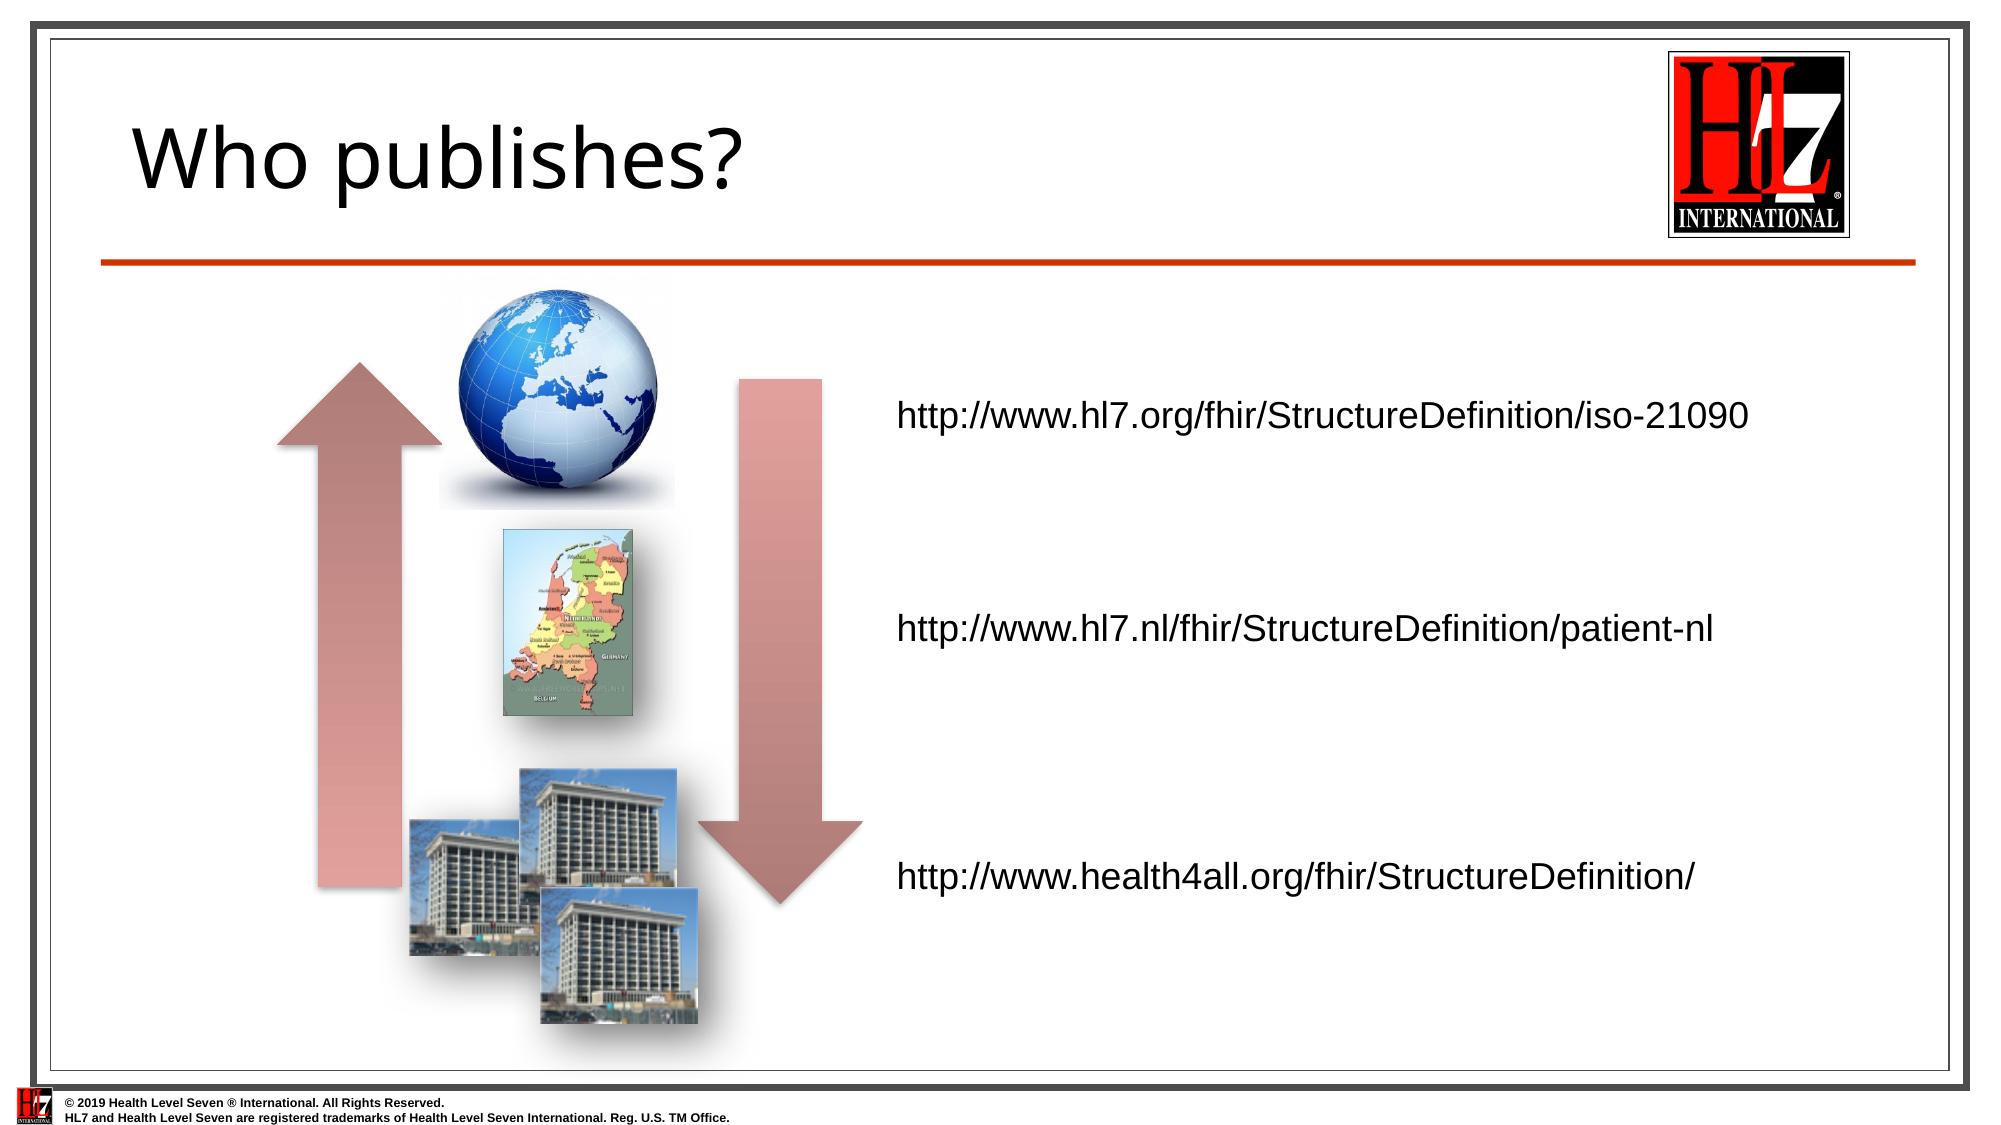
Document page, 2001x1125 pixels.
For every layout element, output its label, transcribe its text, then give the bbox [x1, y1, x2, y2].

picture [1668, 51, 1850, 77]
picture [16, 1087, 53, 1125]
title Who publishes? [116, 77, 1901, 213]
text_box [409, 768, 698, 1024]
text_box http://www.hl7.org/fhir/StructureDefinition/iso-21090 [881, 383, 1850, 444]
text_box [725, 379, 864, 905]
text_box [277, 362, 433, 888]
picture [503, 529, 633, 717]
text_box http://www.hl7.nl/fhir/StructureDefinition/patient-nl [881, 596, 1775, 657]
picture [438, 274, 675, 510]
text_box http://www.health4all.org/fhir/StructureDefinition/ [881, 844, 1763, 905]
picture [1668, 213, 1850, 238]
